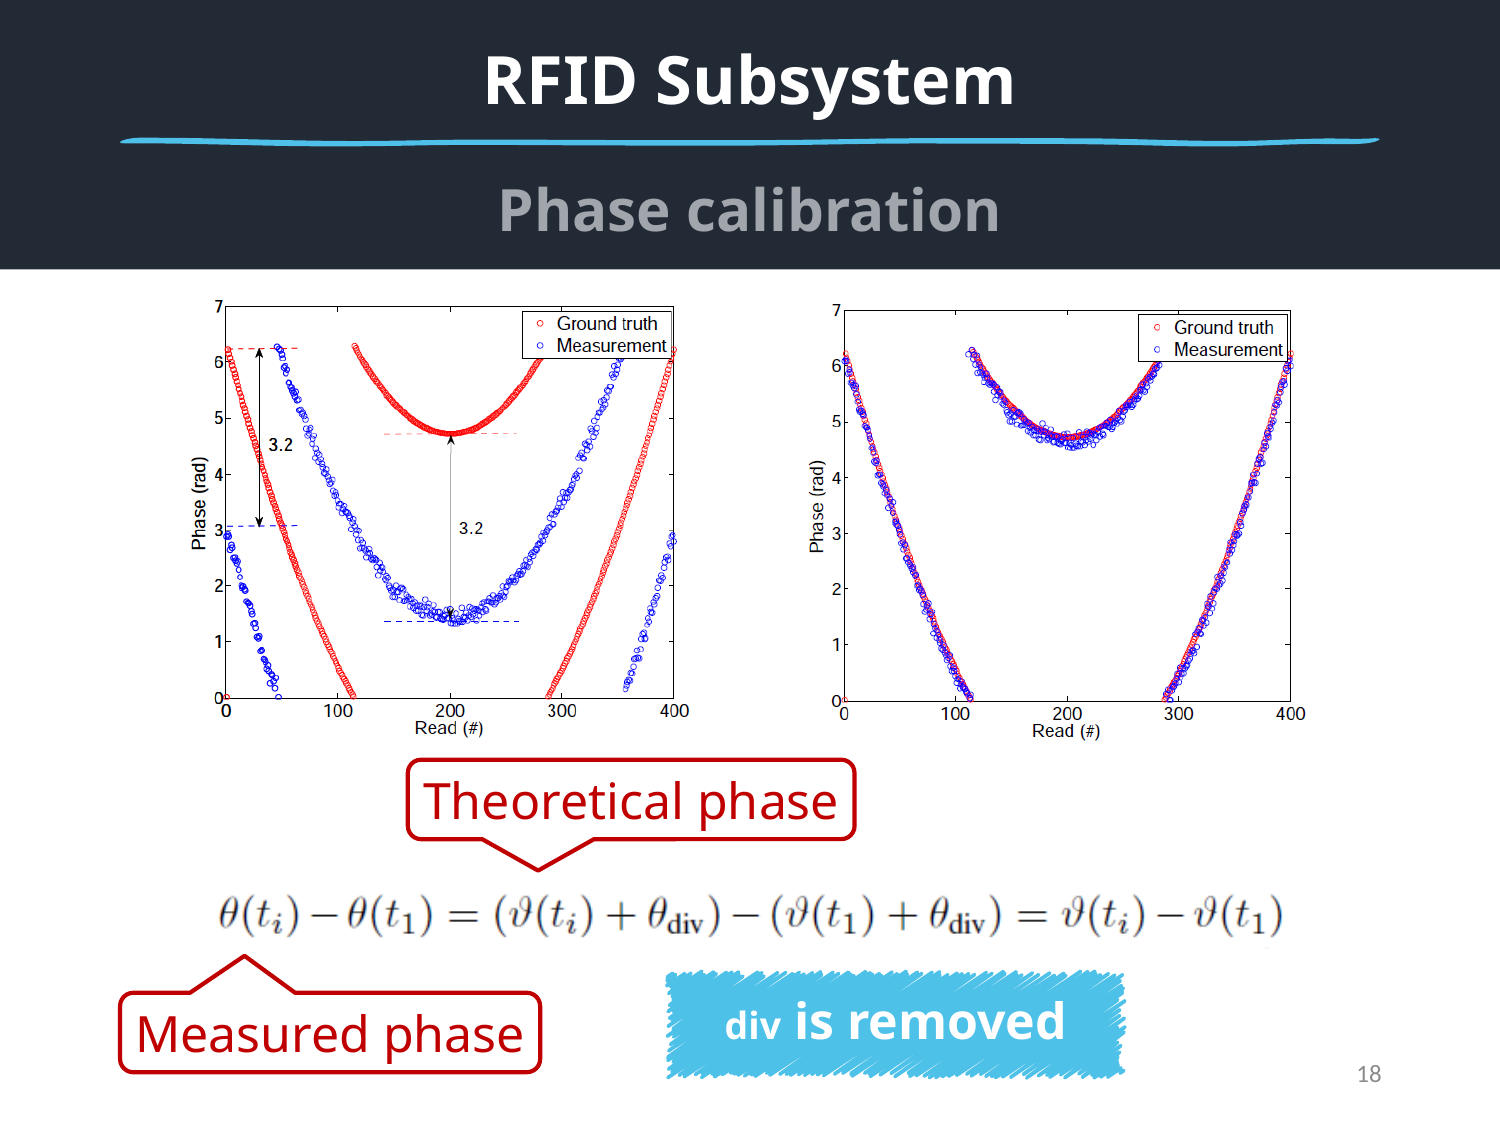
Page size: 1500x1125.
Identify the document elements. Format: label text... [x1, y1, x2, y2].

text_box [664, 969, 1127, 1080]
title RFID Subsystem [120, 16, 1380, 140]
picture [168, 288, 720, 749]
picture [780, 288, 1338, 750]
text_box Theoretical phase [405, 757, 857, 855]
text_box Phase calibration [120, 146, 1380, 270]
text_box Measured phase [117, 976, 543, 1075]
text_box [0, 0, 1500, 271]
text_box [120, 140, 1379, 146]
picture [193, 862, 1307, 970]
slide_number 18 [1059, 1042, 1397, 1103]
